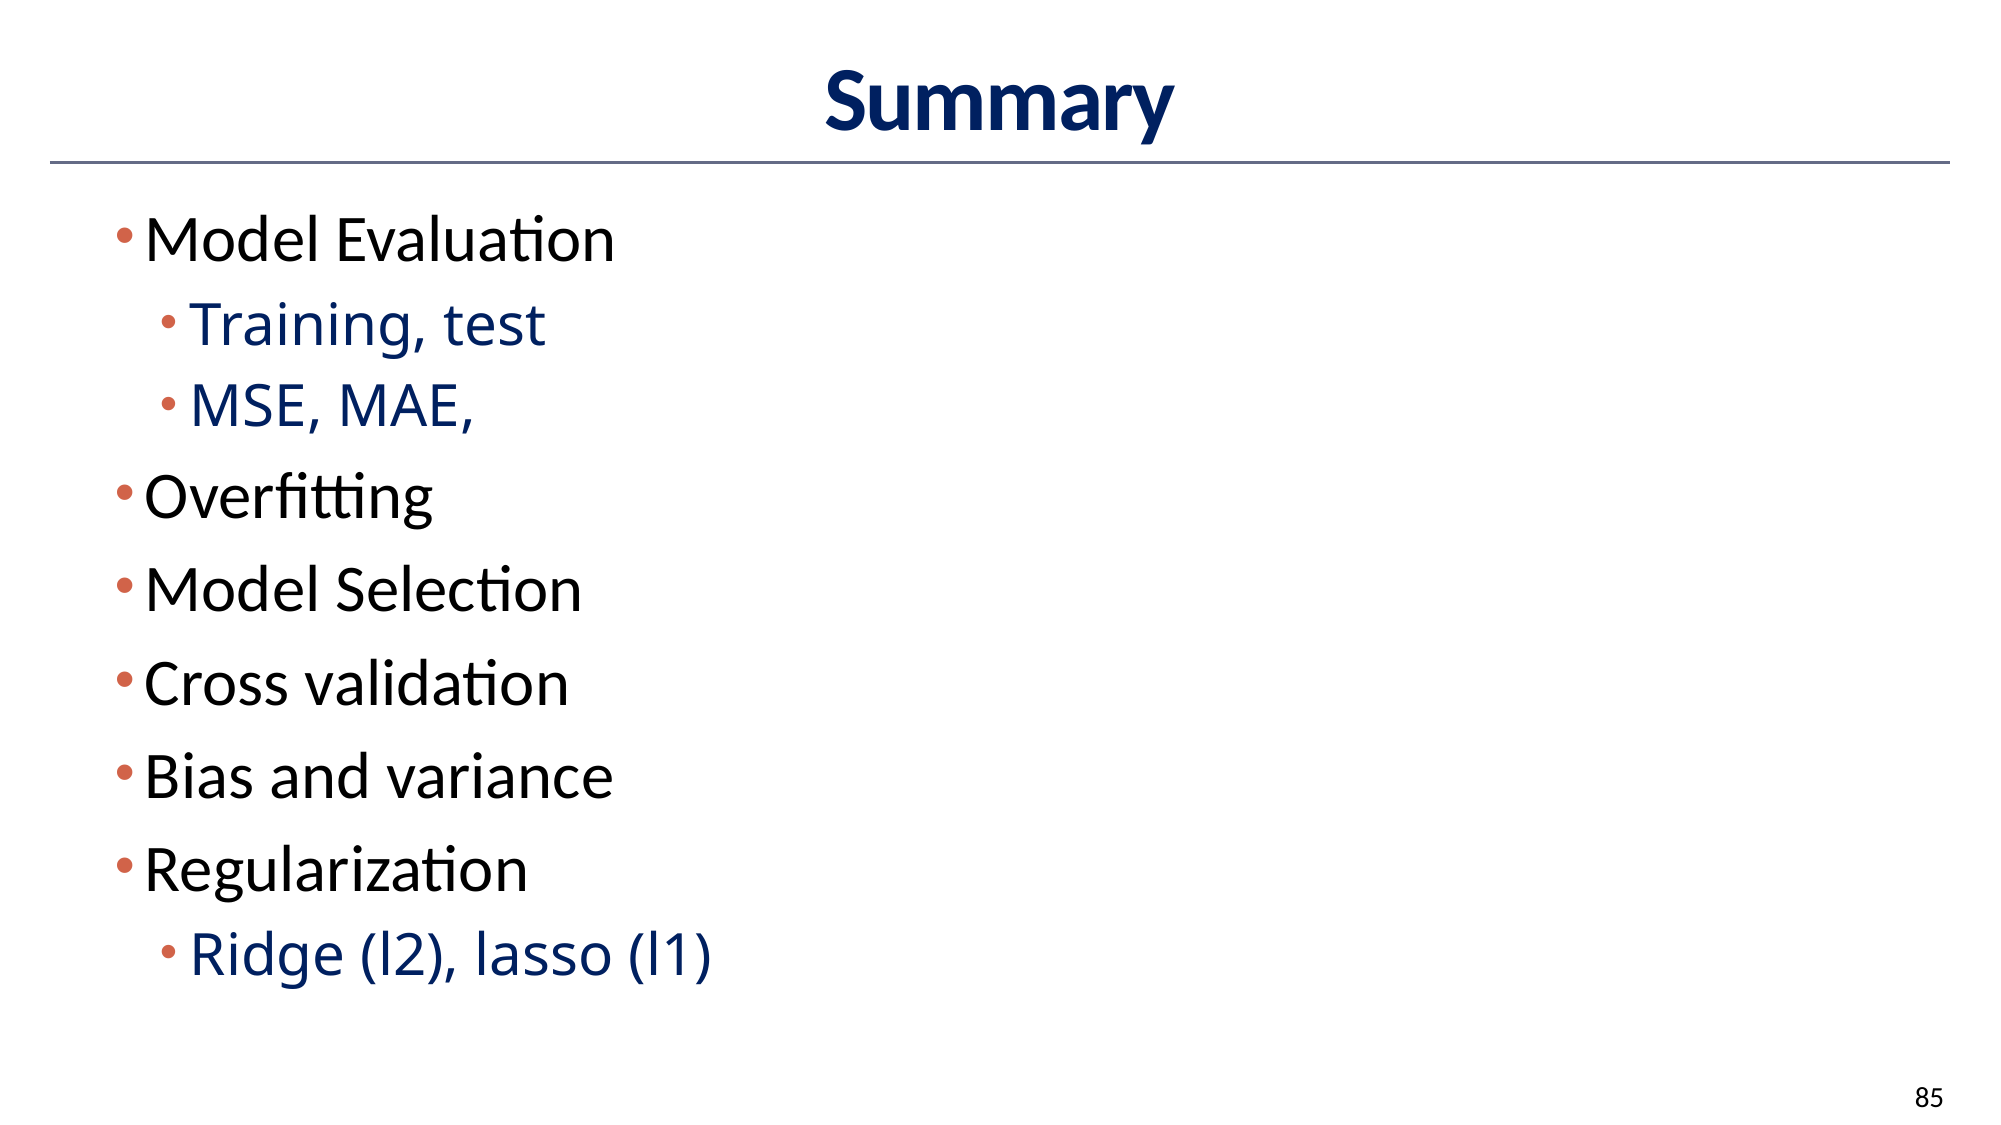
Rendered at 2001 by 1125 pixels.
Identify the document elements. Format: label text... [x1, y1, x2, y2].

title Summary [99, 24, 1900, 163]
slide_number 85 [1899, 1071, 2000, 1125]
